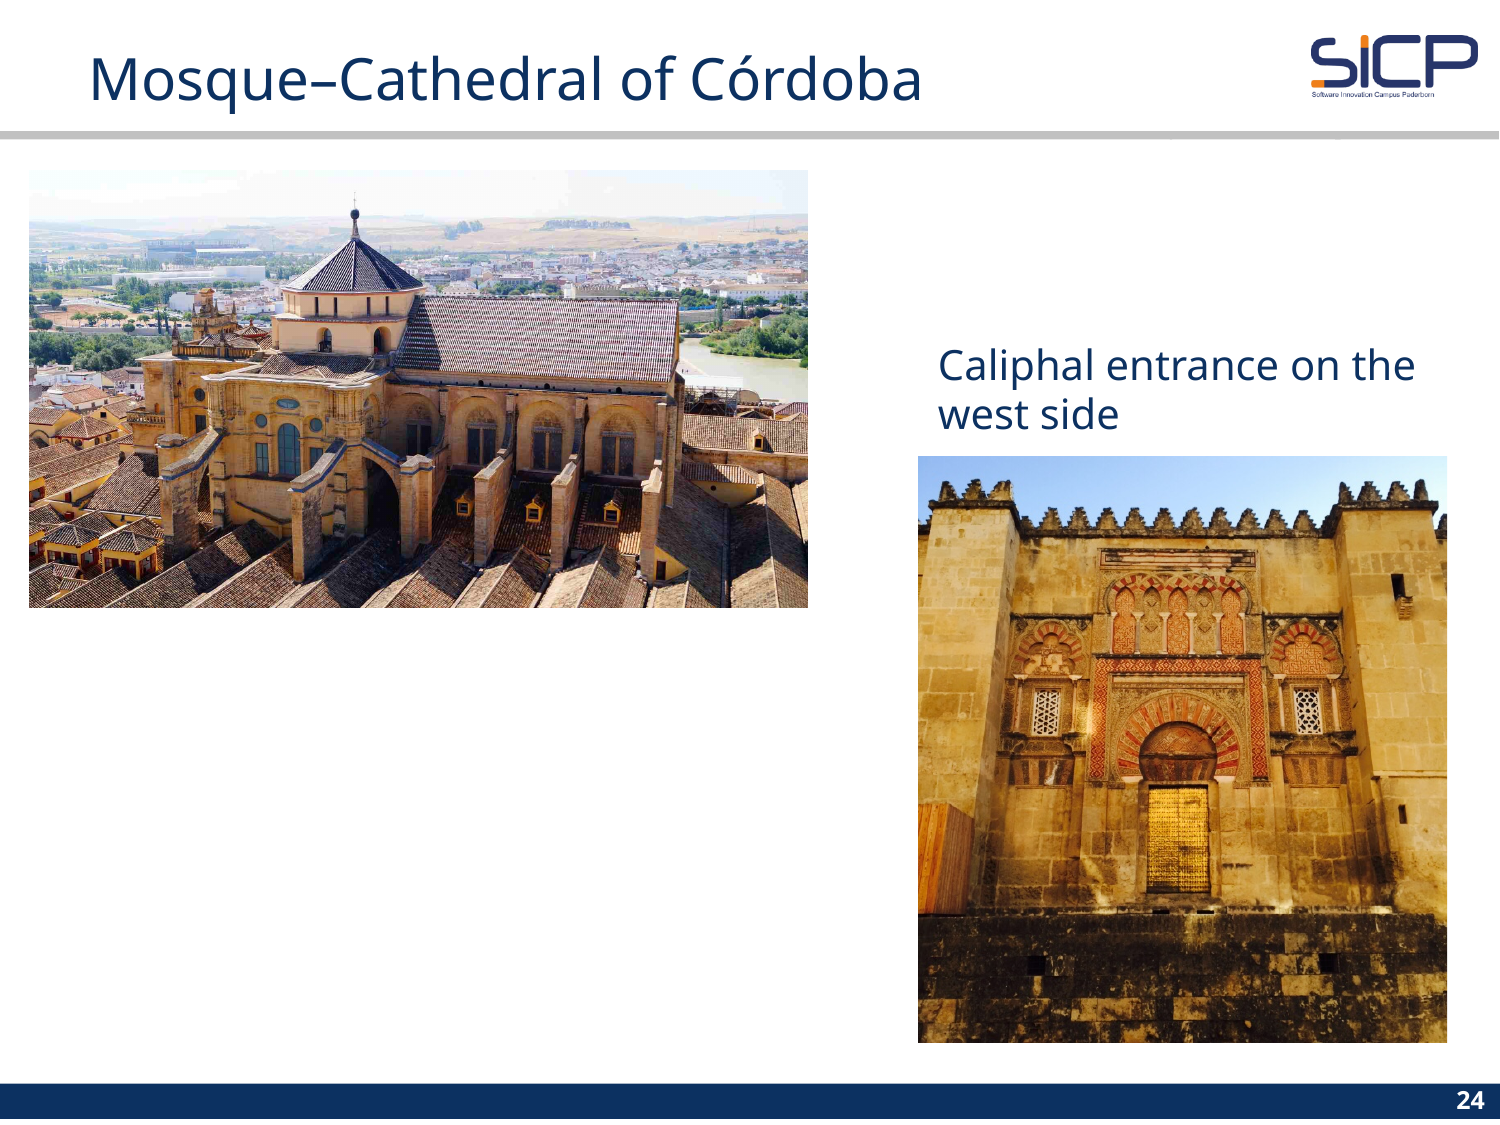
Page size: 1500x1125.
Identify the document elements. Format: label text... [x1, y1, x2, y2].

slide_number 24 [1394, 1083, 1500, 1120]
picture [903, 455, 1448, 1043]
text_box Caliphal entrance on the west side [923, 330, 1444, 446]
picture [1311, 35, 1478, 98]
title Mosque–Cathedral of Córdoba [58, 35, 1161, 118]
picture [29, 170, 809, 608]
